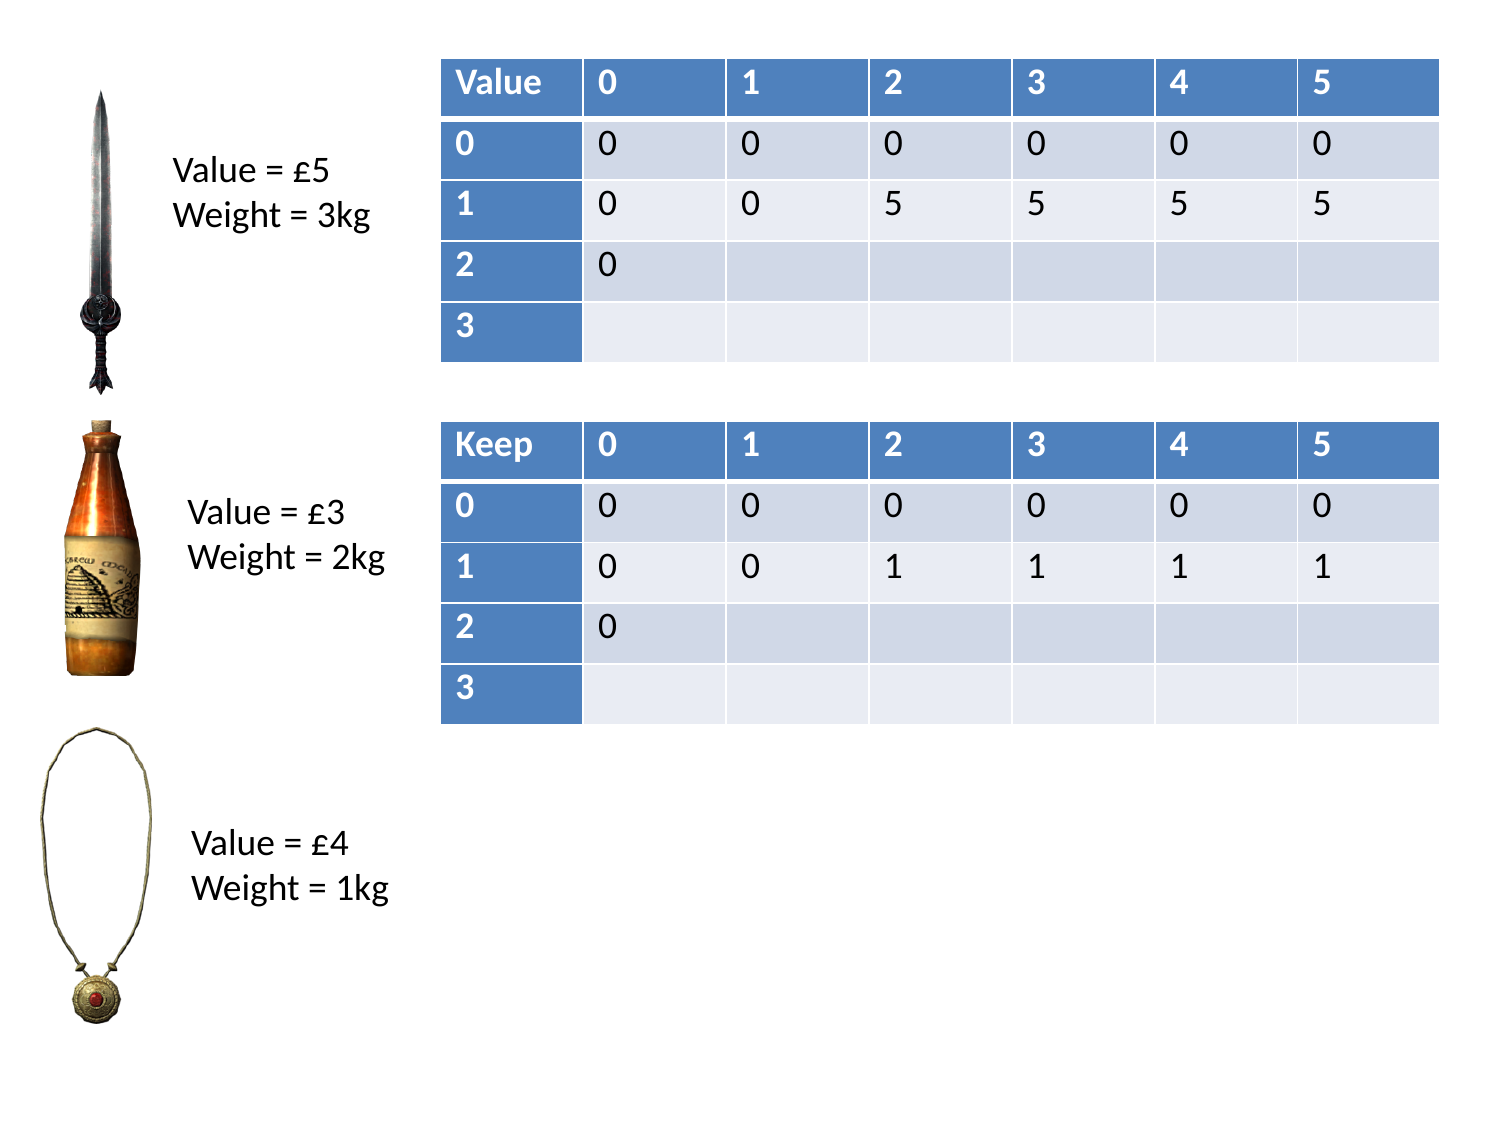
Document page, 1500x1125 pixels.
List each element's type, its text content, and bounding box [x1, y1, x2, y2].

table_cell 0 [584, 484, 725, 542]
table_cell [1013, 665, 1154, 724]
table_header 0 [584, 59, 725, 116]
table_cell 0 [727, 543, 868, 602]
table_cell [1013, 303, 1154, 362]
table_cell [1156, 242, 1297, 301]
table_cell [584, 303, 725, 362]
table_cell 5 [1156, 181, 1297, 240]
table_cell [1156, 604, 1297, 663]
table_cell 0 [1013, 484, 1154, 542]
table_cell 1 [1013, 543, 1154, 602]
table_cell 5 [870, 181, 1011, 240]
table_cell 0 [727, 181, 868, 240]
table_header 0 [584, 422, 725, 479]
picture [39, 727, 152, 1024]
table_cell [1298, 303, 1439, 362]
table_cell 0 [584, 543, 725, 602]
picture [80, 89, 122, 395]
table_header Keep [441, 422, 582, 479]
table_cell [870, 604, 1011, 663]
table_cell 0 [1013, 122, 1154, 179]
table_cell 1 [1156, 543, 1297, 602]
table_cell 1 [1298, 543, 1439, 602]
table_cell [1156, 665, 1297, 724]
picture [64, 420, 141, 676]
table_cell 0 [870, 122, 1011, 179]
table_cell 0 [727, 484, 868, 542]
table_cell 0 [870, 484, 1011, 542]
table_cell 0 [584, 604, 725, 663]
table_cell [1298, 604, 1439, 663]
table_cell [1298, 665, 1439, 724]
table_cell 0 [584, 122, 725, 179]
table_cell 0 [1298, 484, 1439, 542]
table_cell 3 [441, 303, 582, 362]
table_cell 1 [441, 543, 582, 602]
table_header Value [441, 59, 582, 116]
text_box Value = £3 Weight = 2kg [172, 479, 401, 585]
table_cell [1298, 242, 1439, 301]
table_cell 0 [584, 242, 725, 301]
table_header 1 [727, 422, 868, 479]
table_header 3 [1013, 422, 1154, 479]
table_cell [727, 604, 868, 663]
table_cell [584, 665, 725, 724]
table_cell 0 [1298, 122, 1439, 179]
table_cell 1 [870, 543, 1011, 602]
table_header 5 [1298, 59, 1439, 116]
text_box Value = £5 Weight = 3kg [158, 137, 386, 242]
table_header 5 [1298, 422, 1439, 479]
table_cell 5 [1013, 181, 1154, 240]
table_cell 2 [441, 604, 582, 663]
table_cell [727, 303, 868, 362]
table_cell [727, 242, 868, 301]
table_header 2 [870, 59, 1011, 116]
table_cell [870, 665, 1011, 724]
table_cell 2 [441, 242, 582, 301]
table_cell [1013, 604, 1154, 663]
table_header 4 [1156, 59, 1297, 116]
table_cell [1156, 303, 1297, 362]
table_cell 0 [441, 484, 582, 542]
text_box Value = £4 Weight = 1kg [176, 810, 405, 915]
table_cell 0 [584, 181, 725, 240]
table_cell 5 [1298, 181, 1439, 240]
table_cell 0 [1156, 122, 1297, 179]
table_cell 0 [1156, 484, 1297, 542]
table_cell 3 [441, 665, 582, 724]
table_cell [870, 242, 1011, 301]
table_cell [1013, 242, 1154, 301]
table_cell 0 [727, 122, 868, 179]
table_header 4 [1156, 422, 1297, 479]
table_cell 0 [441, 122, 582, 179]
table_header 2 [870, 422, 1011, 479]
table_header 3 [1013, 59, 1154, 116]
table_cell [727, 665, 868, 724]
table_cell [870, 303, 1011, 362]
table_header 1 [727, 59, 868, 116]
table_cell 1 [441, 181, 582, 240]
